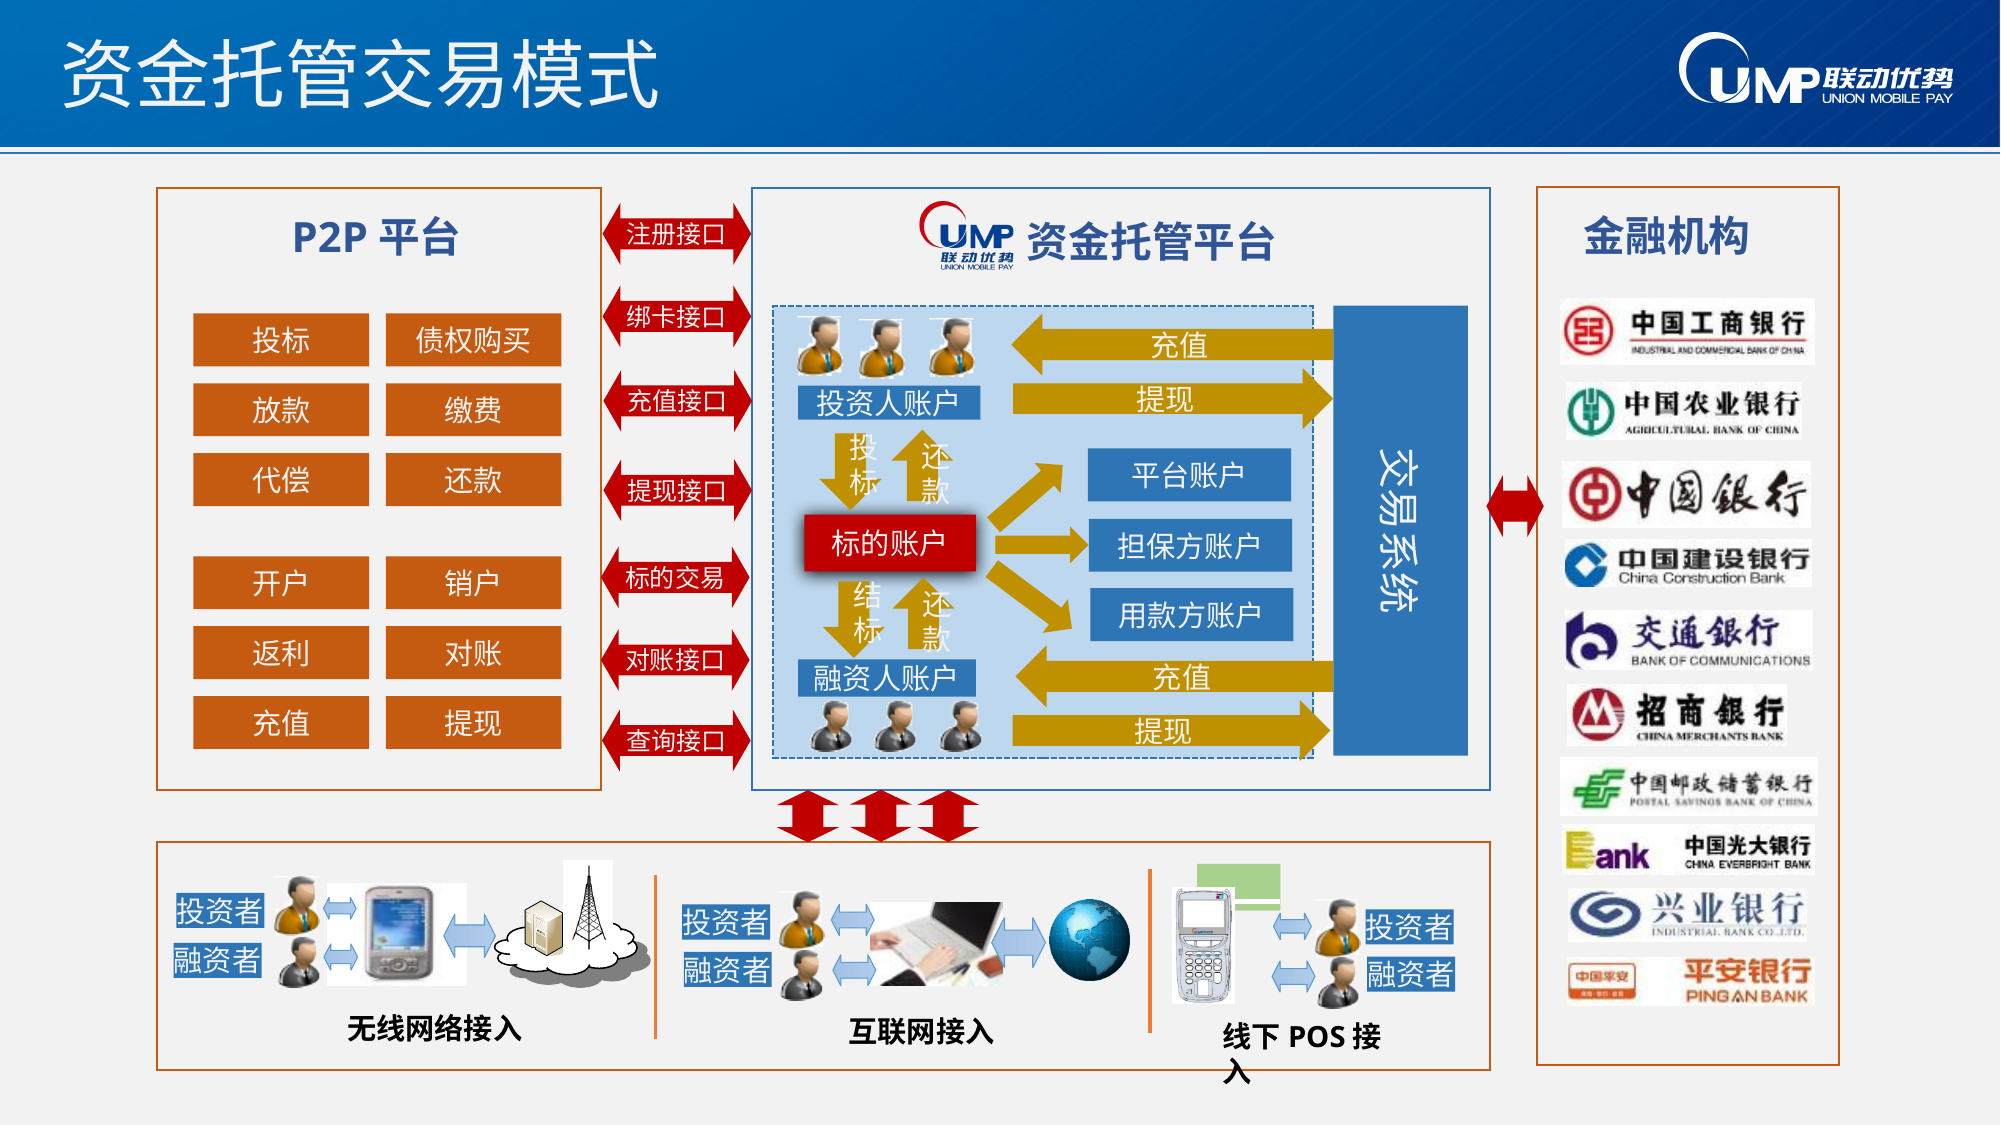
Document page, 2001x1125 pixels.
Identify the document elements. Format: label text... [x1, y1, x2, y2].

text_box 还款 [890, 576, 957, 651]
picture [272, 883, 467, 988]
text_box 对账接口 [600, 628, 751, 692]
text_box 标的账户 [803, 514, 977, 572]
text_box [772, 305, 1314, 759]
picture [929, 318, 975, 377]
text_box 投标 [816, 432, 885, 512]
text_box 债权购买 [385, 312, 563, 367]
text_box [1003, 917, 1047, 968]
text_box 投资人账户 [797, 385, 981, 421]
text_box 用款方账户 [1089, 587, 1295, 642]
text_box [985, 461, 1064, 534]
text_box [1536, 186, 1840, 1066]
picture [1567, 957, 1815, 1006]
text_box [776, 789, 840, 843]
text_box 提现 [385, 695, 563, 750]
text_box 标的交易 [600, 546, 751, 609]
text_box [1485, 474, 1545, 538]
text_box [1272, 912, 1312, 940]
title 资金托管交易模式 [45, 16, 1540, 140]
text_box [792, 504, 843, 587]
text_box [751, 187, 1491, 791]
text_box 还款 [385, 452, 563, 507]
picture [859, 319, 905, 379]
text_box [984, 558, 1074, 635]
text_box 投标 [192, 312, 370, 367]
picture [1562, 461, 1811, 528]
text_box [1197, 863, 1281, 911]
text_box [857, 504, 989, 587]
text_box 融资者 [1367, 956, 1456, 992]
picture [911, 196, 1023, 279]
text_box [156, 841, 1491, 1071]
text_box [994, 523, 1090, 566]
text_box 充值 [1009, 310, 1332, 379]
picture [1560, 298, 1815, 365]
text_box [917, 789, 980, 843]
text_box 放款 [192, 382, 370, 437]
text_box 融资人账户 [797, 658, 977, 698]
text_box 返利 [192, 625, 370, 680]
text_box 销户 [385, 555, 563, 610]
text_box 金融机构 [1568, 207, 1781, 262]
text_box 绑卡接口 [601, 285, 752, 348]
picture [1049, 899, 1082, 936]
text_box 担保方账户 [1088, 518, 1293, 573]
text_box 结标 [820, 580, 888, 660]
text_box [830, 904, 870, 936]
picture [1566, 382, 1802, 440]
picture [1560, 757, 1818, 816]
text_box [849, 789, 913, 843]
picture [933, 701, 993, 753]
text_box 充值 [1014, 642, 1332, 710]
text_box 还款 [889, 428, 956, 503]
picture [804, 701, 863, 753]
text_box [494, 860, 638, 975]
picture [774, 891, 834, 1001]
text_box 缴费 [385, 382, 563, 437]
text_box 资金托管平台 [1023, 213, 1344, 268]
text_box P2P平台 [275, 208, 478, 263]
text_box 开户 [192, 555, 370, 610]
text_box 平台账户 [1087, 447, 1292, 502]
picture [274, 876, 320, 936]
text_box 提现 [1011, 697, 1332, 764]
picture [1562, 824, 1815, 875]
text_box 提现 [1012, 365, 1332, 432]
picture [1049, 943, 1130, 981]
picture [870, 902, 1003, 986]
picture [1564, 610, 1813, 670]
text_box [1271, 960, 1311, 993]
text_box 注册接口 [601, 202, 752, 266]
picture [0, 0, 2001, 147]
text_box 交易系统 [1332, 305, 1469, 757]
text_box 查询接口 [601, 709, 752, 772]
picture [1311, 899, 1370, 1009]
text_box 提现接口 [602, 459, 753, 522]
text_box 充值 [192, 695, 370, 750]
text_box 线下POS接入 [1207, 1011, 1422, 1096]
text_box 投资者 [1365, 909, 1454, 945]
picture [1064, 899, 1130, 948]
text_box 充值接口 [602, 369, 753, 433]
picture [1565, 539, 1812, 587]
text_box 对账 [385, 625, 563, 680]
picture [1567, 684, 1787, 746]
picture [868, 701, 927, 753]
picture [1172, 887, 1235, 1004]
picture [797, 316, 843, 376]
picture [1568, 888, 1807, 942]
text_box 代偿 [192, 452, 370, 507]
text_box [156, 187, 602, 791]
